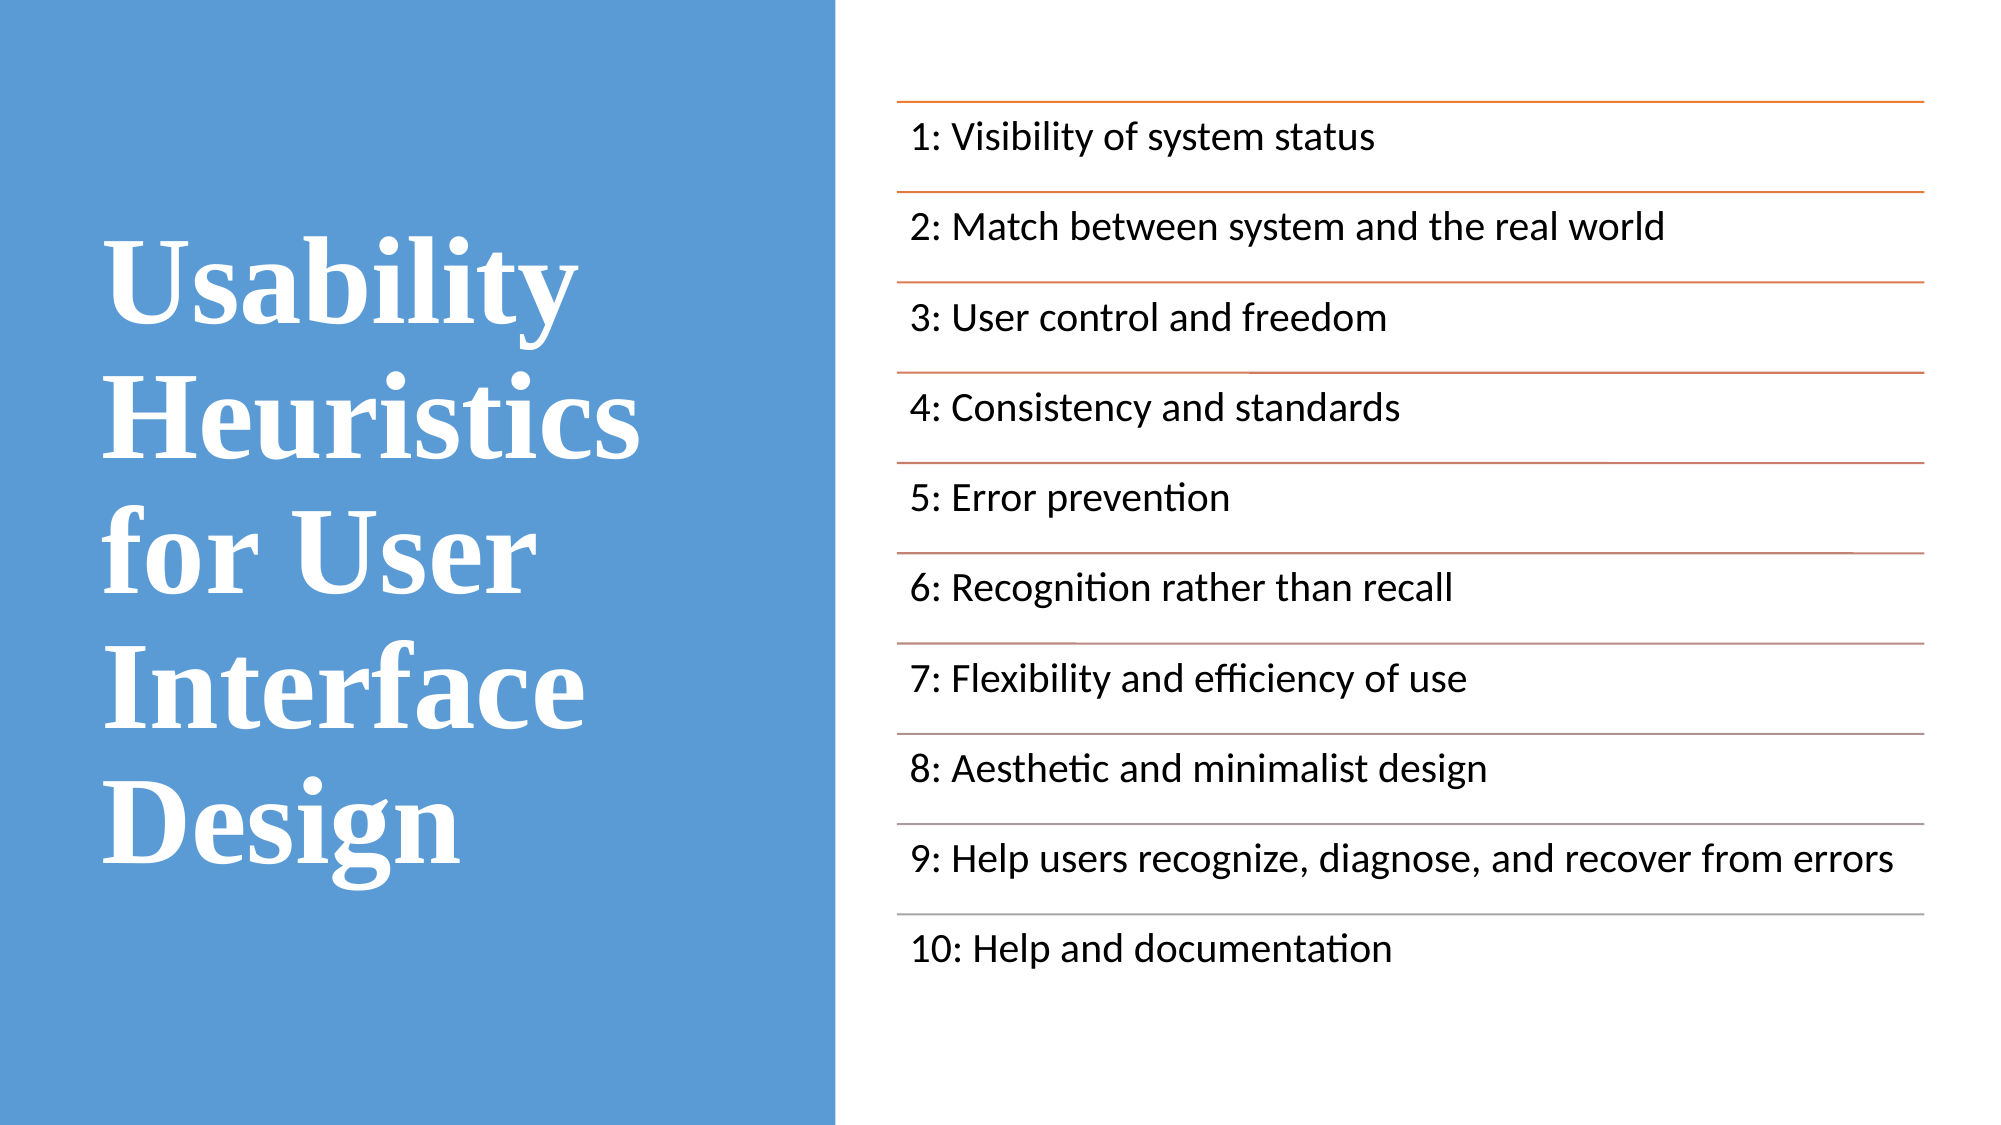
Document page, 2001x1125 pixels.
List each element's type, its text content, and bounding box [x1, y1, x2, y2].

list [897, 101, 1925, 1005]
title Usability Heuristics for User Interface Design [86, 101, 711, 1005]
text_box [0, 0, 836, 1125]
